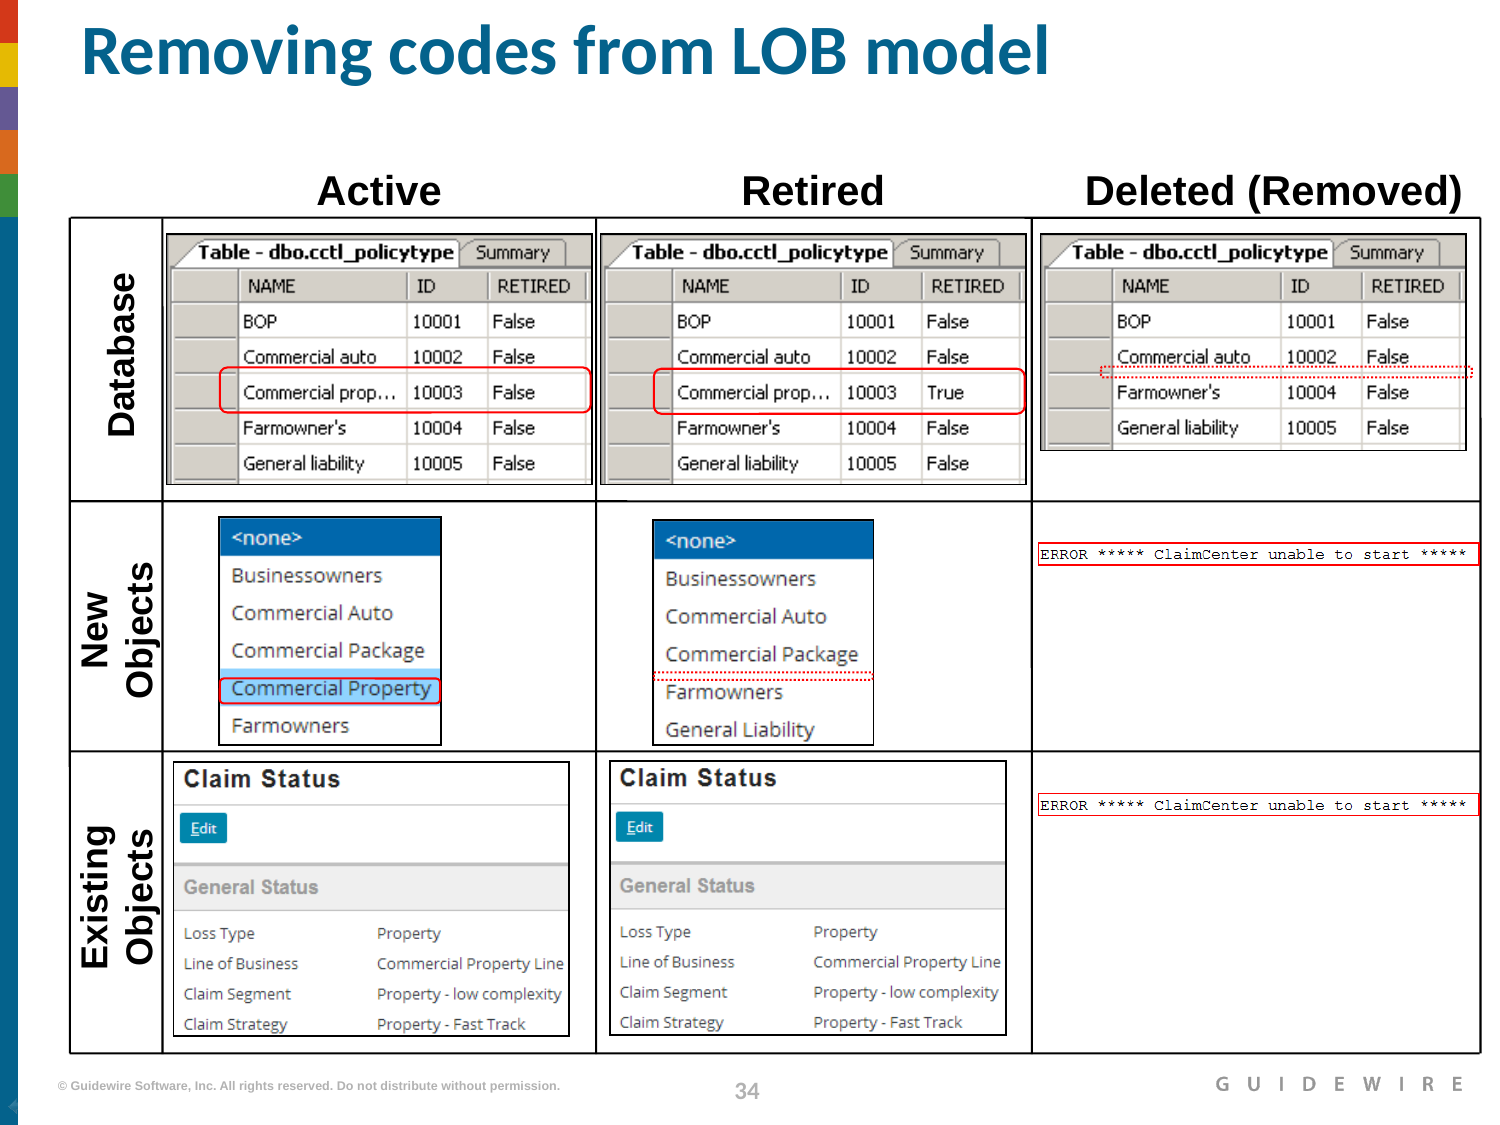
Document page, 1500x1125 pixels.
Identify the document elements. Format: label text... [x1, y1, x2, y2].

text_box Database [96, 218, 142, 494]
text_box New Objects [70, 492, 160, 501]
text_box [1041, 234, 1473, 451]
picture [1215, 1073, 1480, 1096]
title Removing codes from LOB model [81, 19, 1446, 142]
text_box New Objects [70, 752, 160, 759]
text_box Retired [675, 163, 952, 214]
text_box Active [241, 163, 518, 214]
picture [173, 762, 569, 1036]
picture [219, 517, 441, 745]
picture [610, 761, 1006, 1035]
picture [166, 234, 592, 484]
picture [1038, 793, 1479, 816]
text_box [601, 234, 1026, 484]
picture [653, 520, 873, 745]
text_box Deleted (Removed) [1076, 163, 1472, 214]
text_box Existing Objects [70, 759, 160, 1036]
picture [10, 1101, 18, 1111]
picture [1038, 543, 1479, 565]
text_box New Objects [70, 502, 160, 751]
picture [0, 0, 18, 216]
